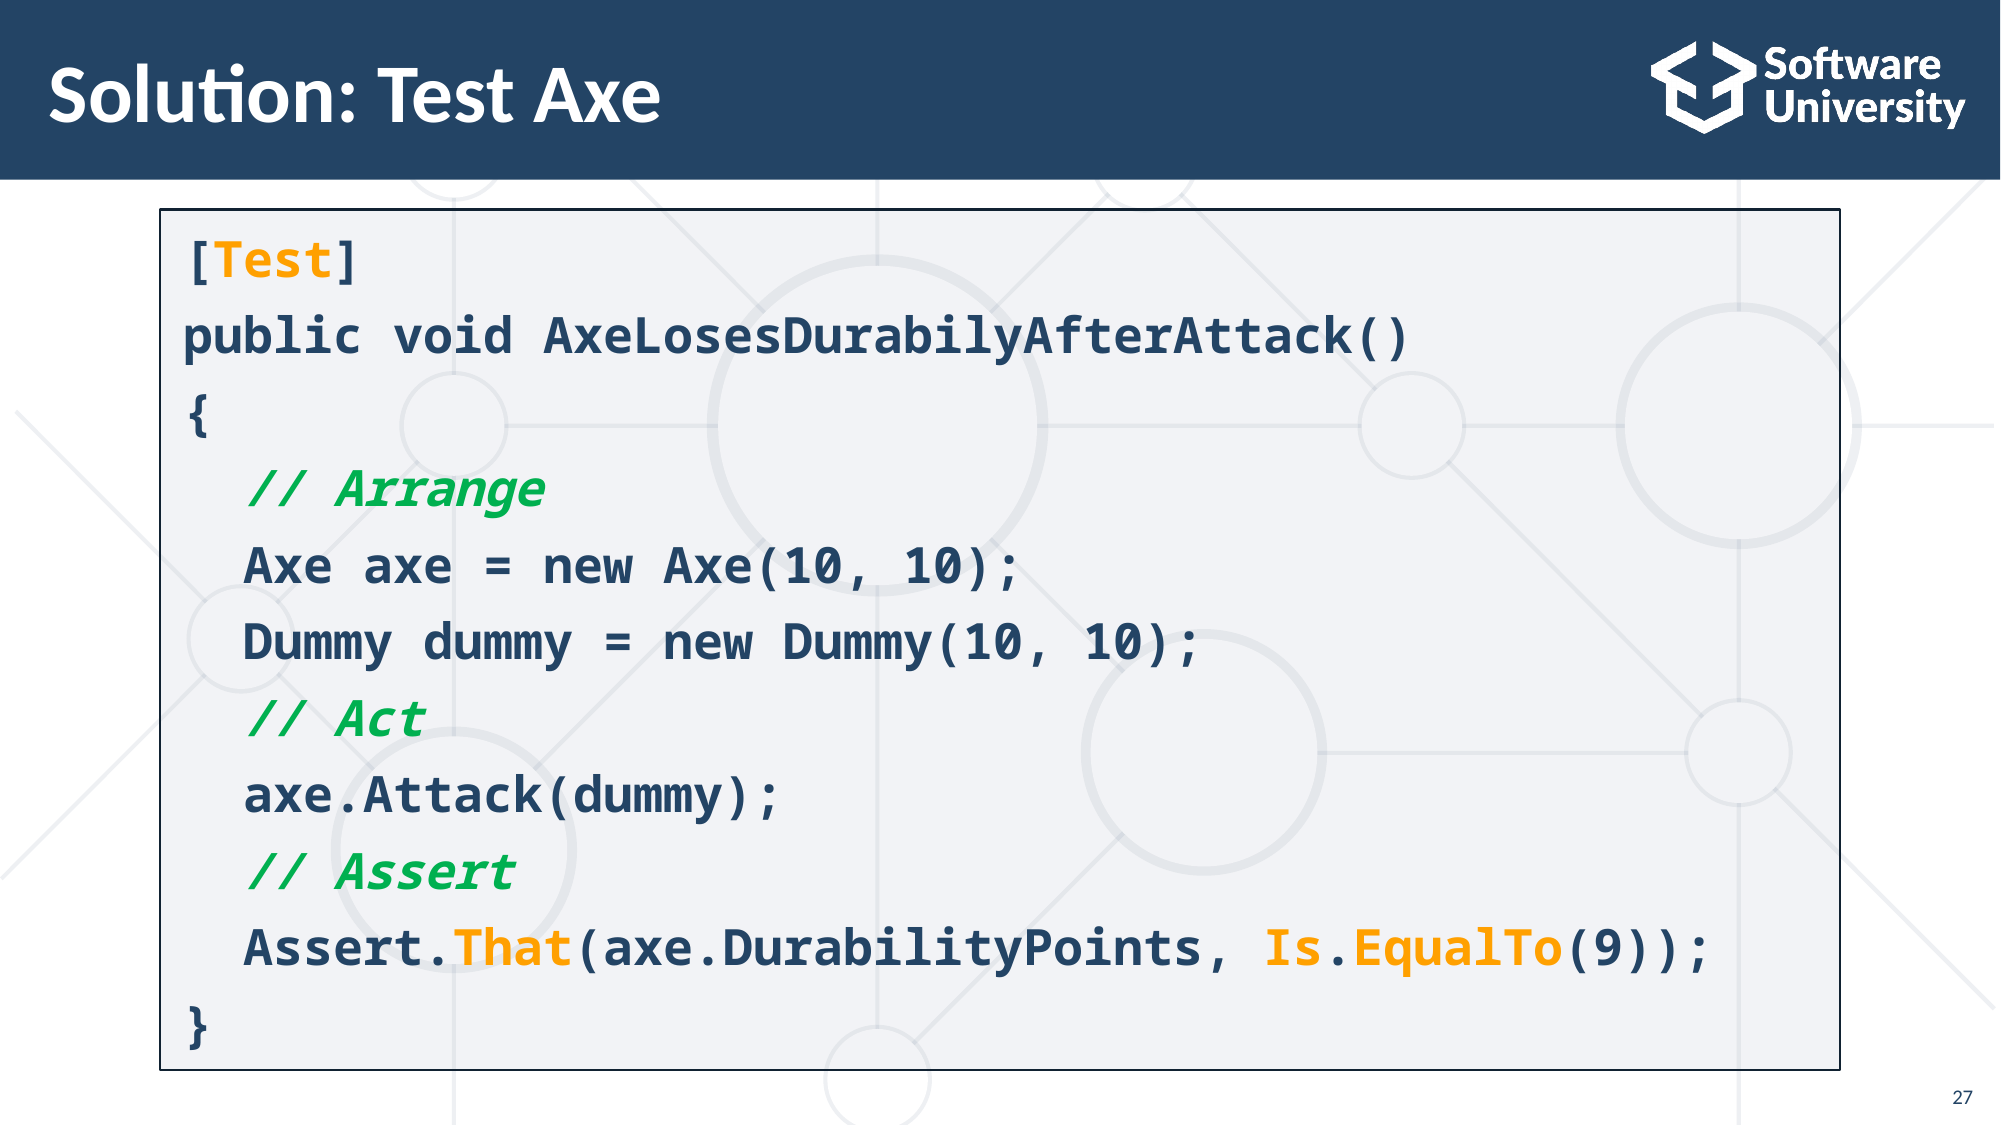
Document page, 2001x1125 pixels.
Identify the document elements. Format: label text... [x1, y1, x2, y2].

slide_number 27 [1927, 1067, 1989, 1117]
text_box [Test] public void AxeLosesDurabilyAfterAttack() { // Arrange Axe axe = new Axe(10, 10); Dummy dummy = new Dummy(10, 10); // Act axe.Attack(dummy); // Assert Assert.That(axe.DurabilityPoints, Is.EqualTo(9)); } [159, 209, 1841, 1071]
picture [1651, 41, 1966, 134]
title Solution: Test Axe [31, 16, 1625, 162]
